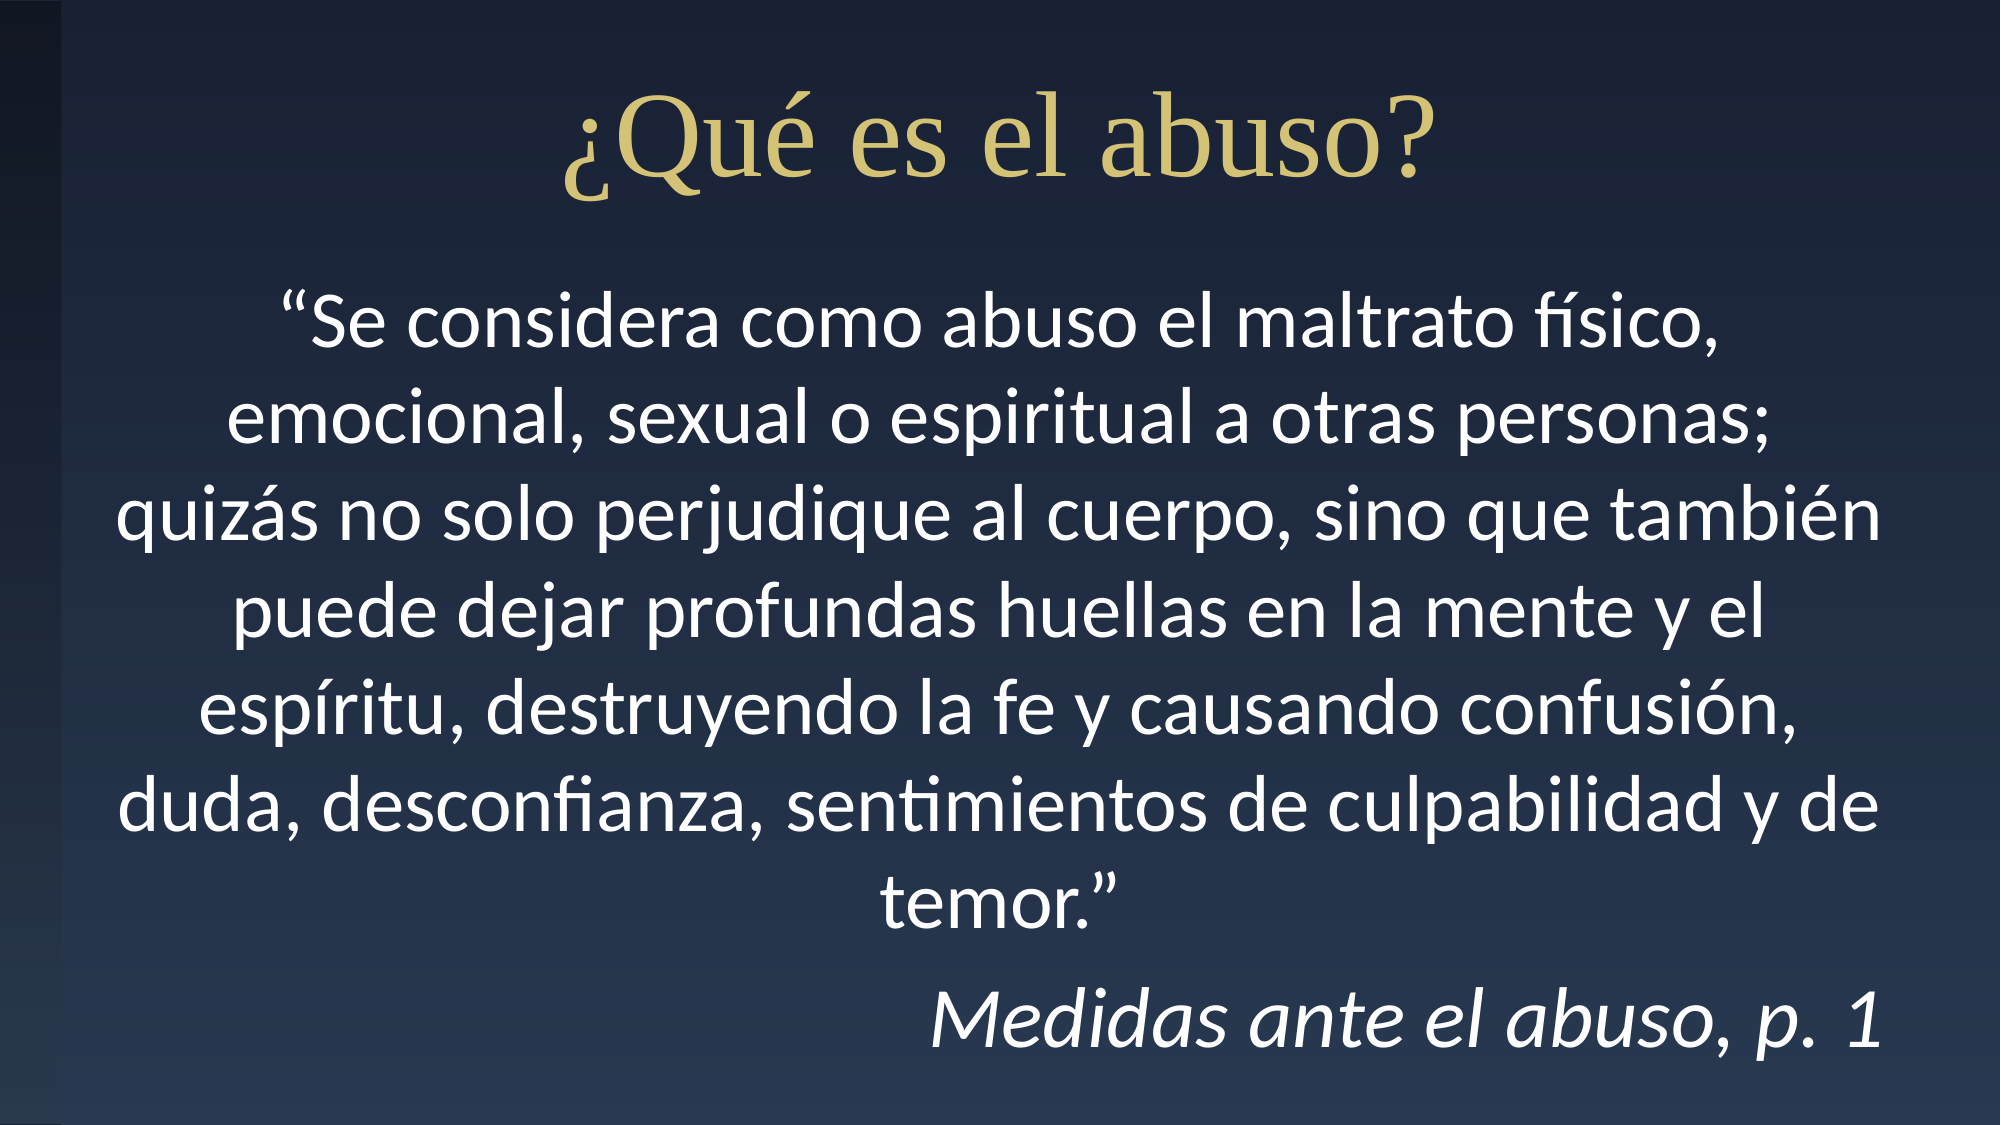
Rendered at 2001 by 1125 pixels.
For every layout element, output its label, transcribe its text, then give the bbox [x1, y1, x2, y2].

list “Se considera como abuso el maltrato físico, emocional, sexual o espiritual a otras personas; quizás no solo perjudique al cuerpo, sino que también puede dejar profundas huellas en la mente y el espíritu, destruyendo la fe y causando confusión, duda, desconfianza, sentimientos de culpabilidad y de temor.” Medidas ante el abuso, p. 1 [99, 258, 1900, 1079]
title ¿Qué es el abuso? [99, 17, 1900, 238]
